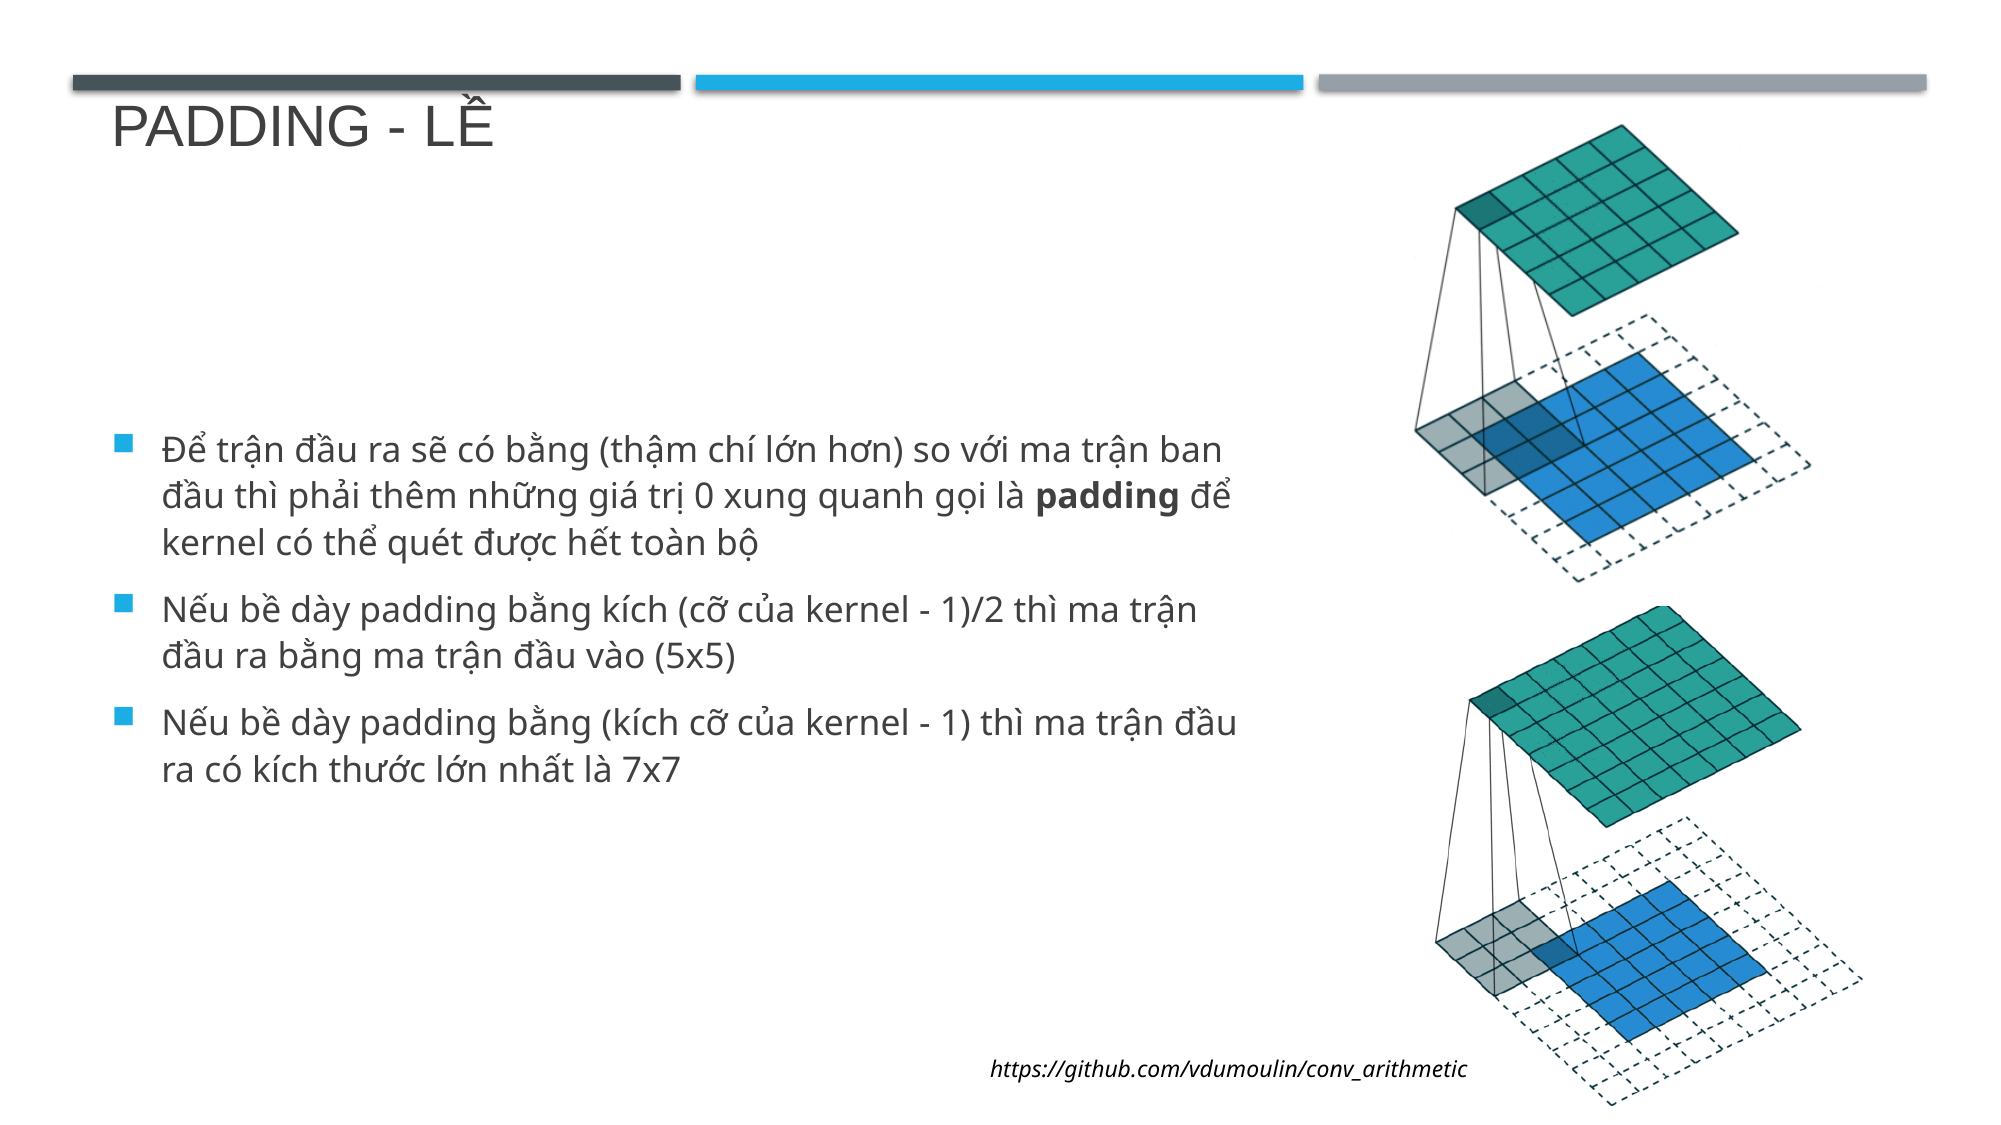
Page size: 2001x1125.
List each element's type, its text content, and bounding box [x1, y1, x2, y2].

text_box https://github.com/vdumoulin/conv_arithmetic [975, 1046, 1409, 1090]
list Để trận đầu ra sẽ có bằng (thậm chí lớn hơn) so với ma trận ban đầu thì phải thêm những giá trị 0 xung quanh gọi là padding để kernel có thể quét được hết toàn bộ Nếu bề dày padding bằng kích (cỡ của kernel - 1)/2 thì ma trận đầu ra bằng ma trận đầu vào (5x5) Nếu bề dày padding bằng (kích cỡ của kernel - 1) thì ma trận đầu ra có kích thước lớn nhất là 7x7 [96, 208, 1258, 1003]
title Padding - lề [96, 0, 1906, 166]
picture [1390, 101, 1882, 1125]
